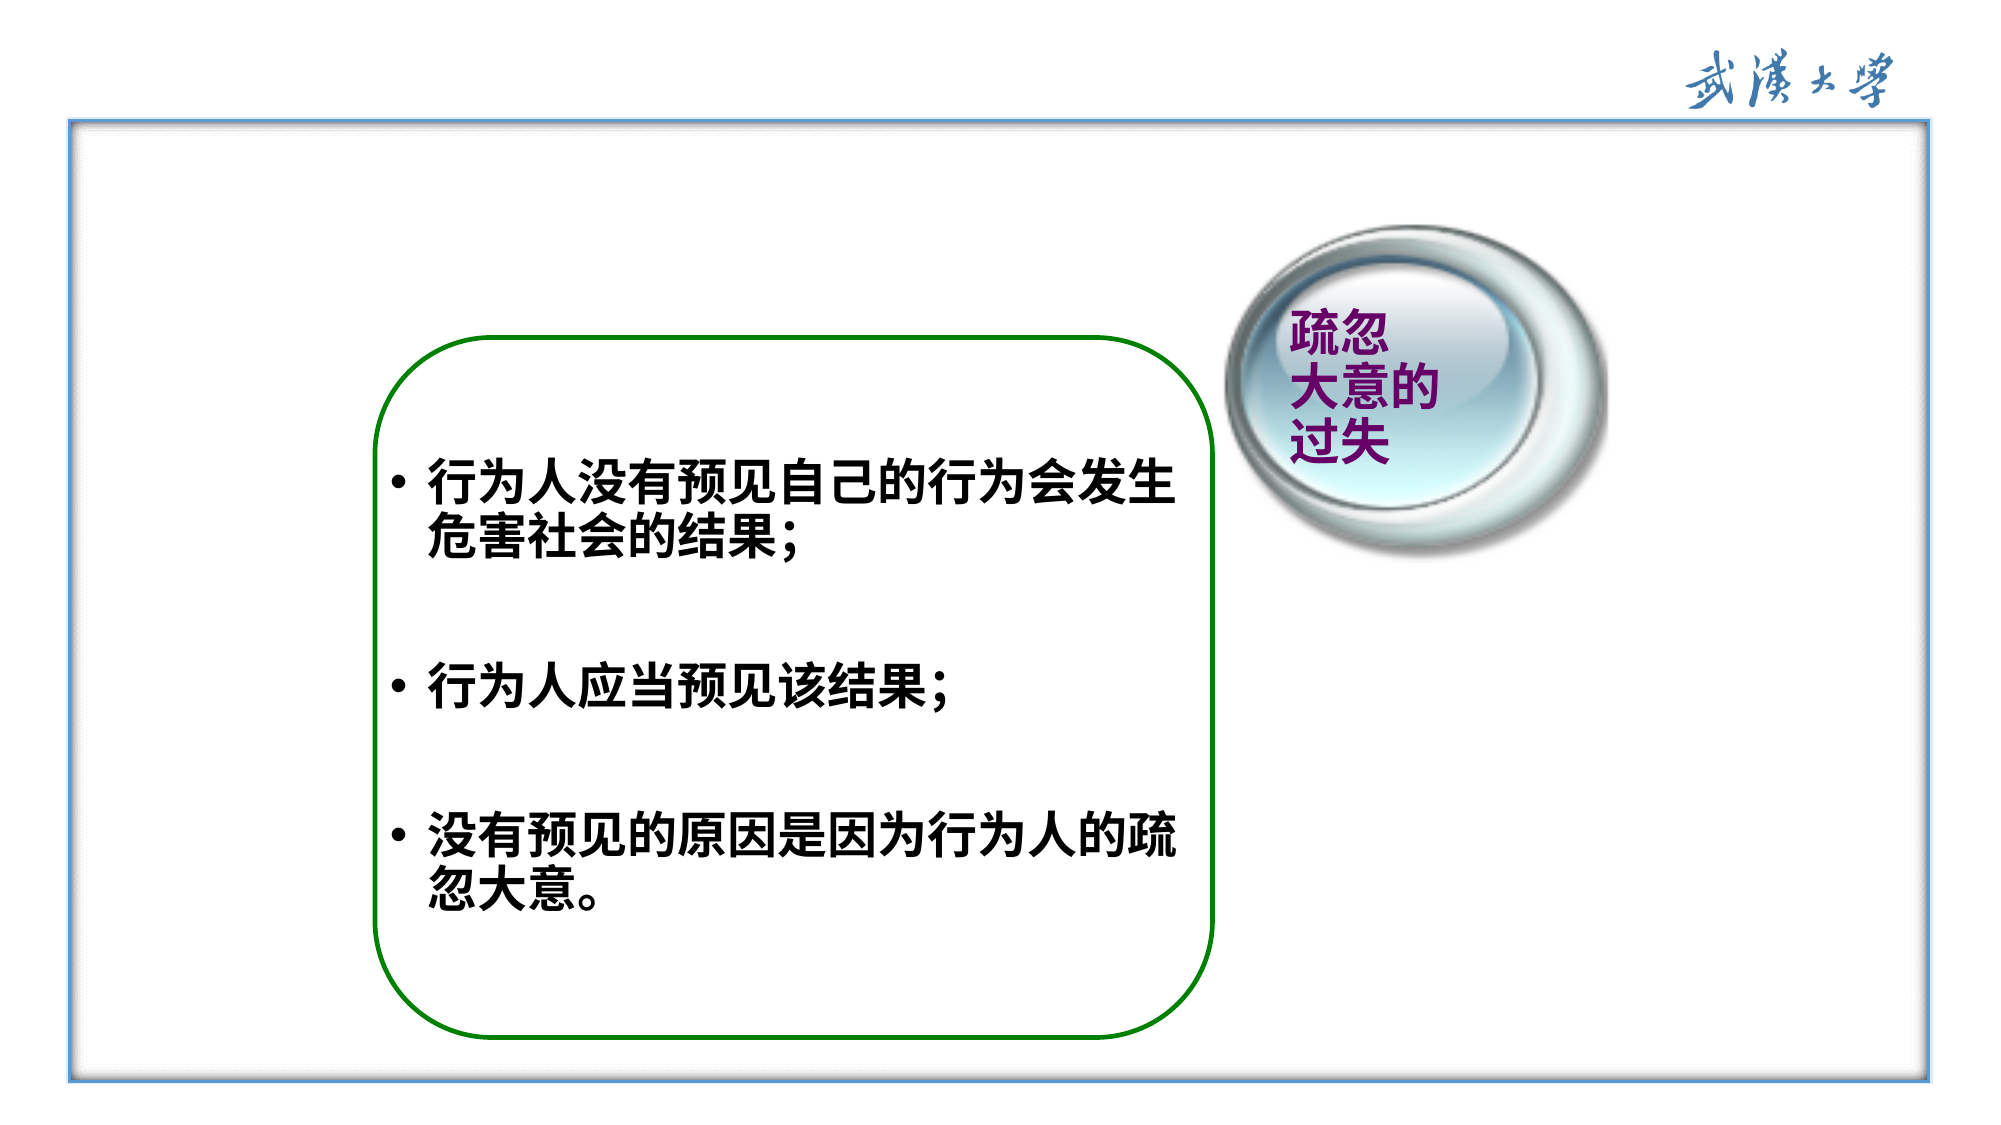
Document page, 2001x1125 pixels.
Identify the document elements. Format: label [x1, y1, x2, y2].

text_box [374, 337, 1213, 1038]
picture [66, 117, 1933, 1084]
